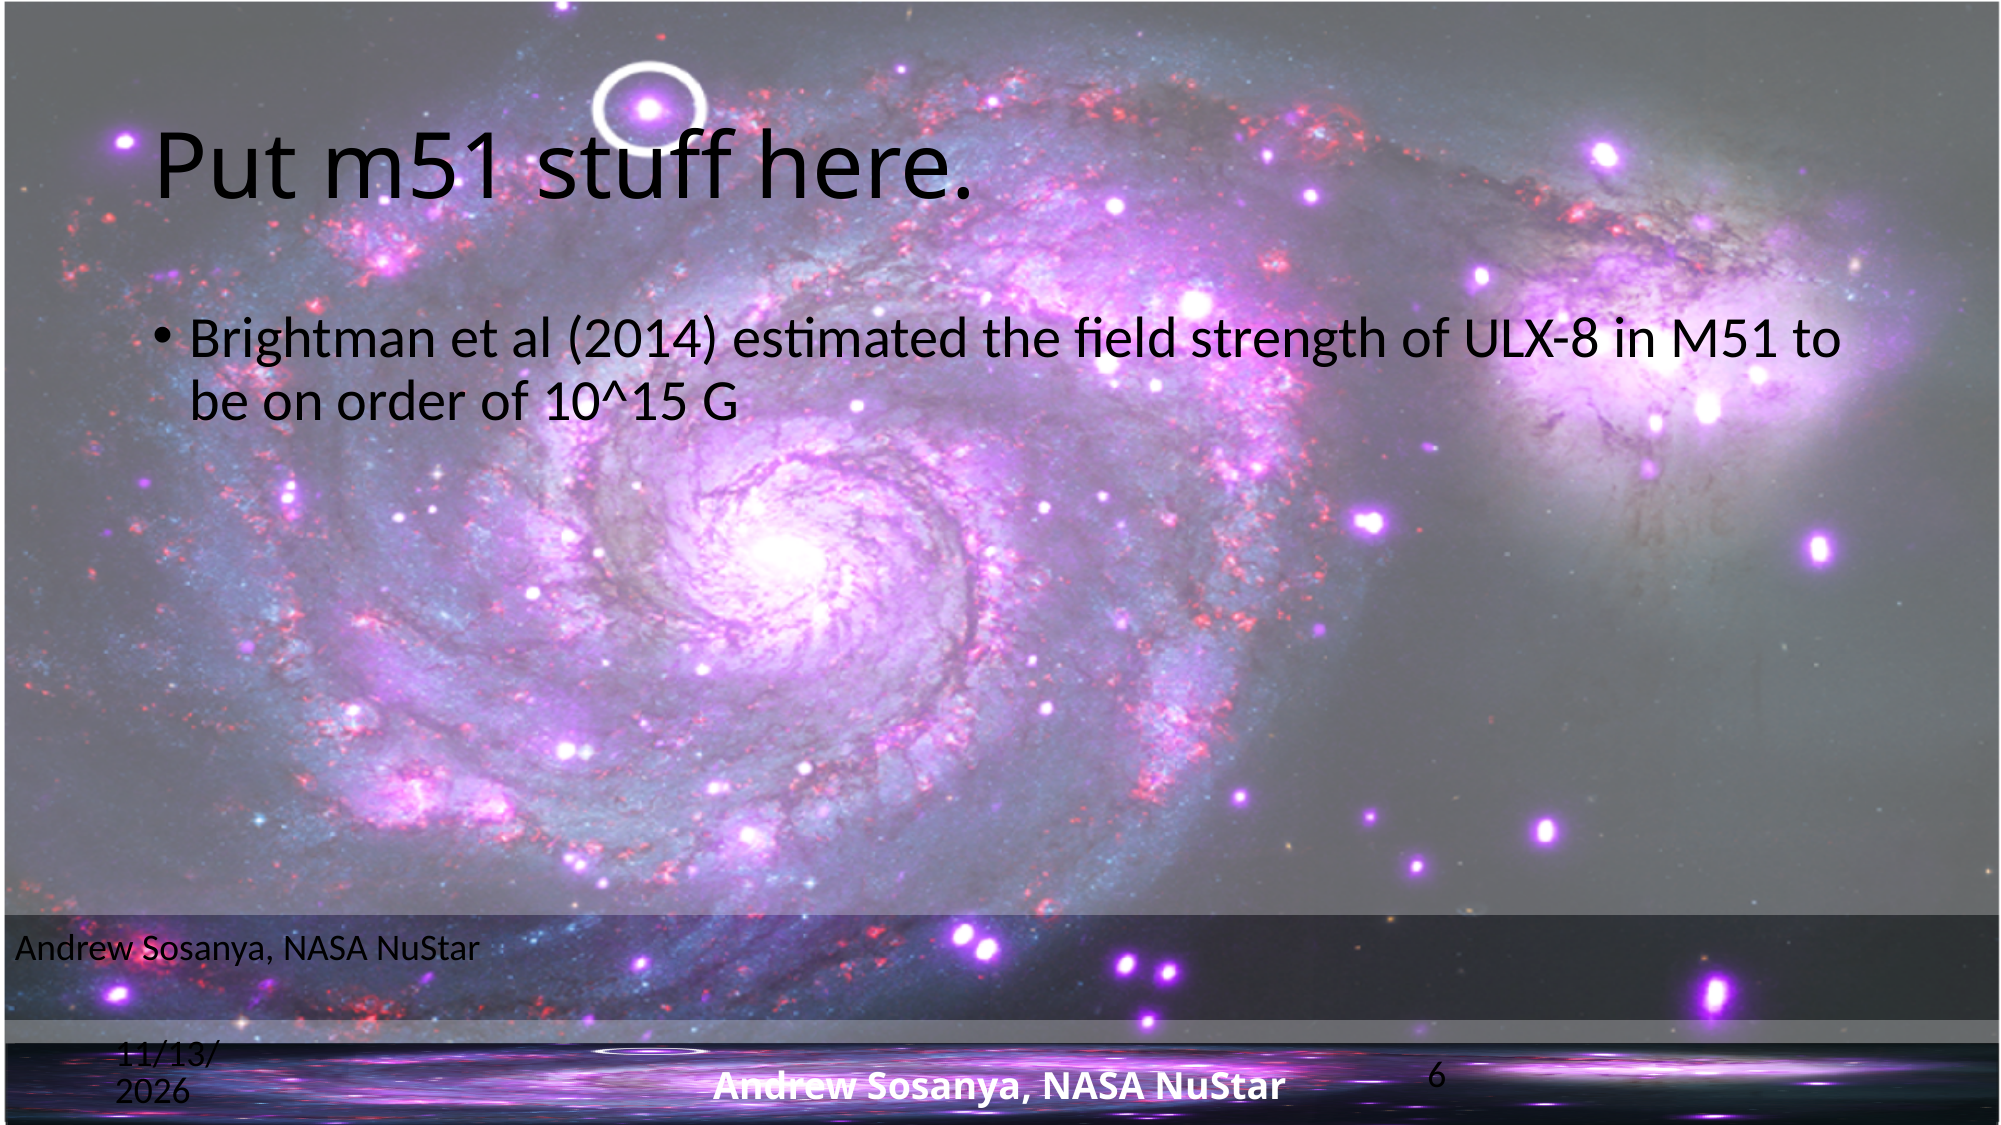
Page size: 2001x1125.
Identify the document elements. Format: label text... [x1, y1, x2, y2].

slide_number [99, 1021, 248, 1121]
slide_number 6 [1412, 1042, 1863, 1103]
list Brightman et al (2014) estimated the field strength of ULX-8 in M51 to be on order of 10^15 G [137, 299, 1863, 915]
footer Andrew Sosanya, NASA NuStar [0, 915, 2000, 1020]
title Put m51 stuff here. [137, 59, 1863, 278]
